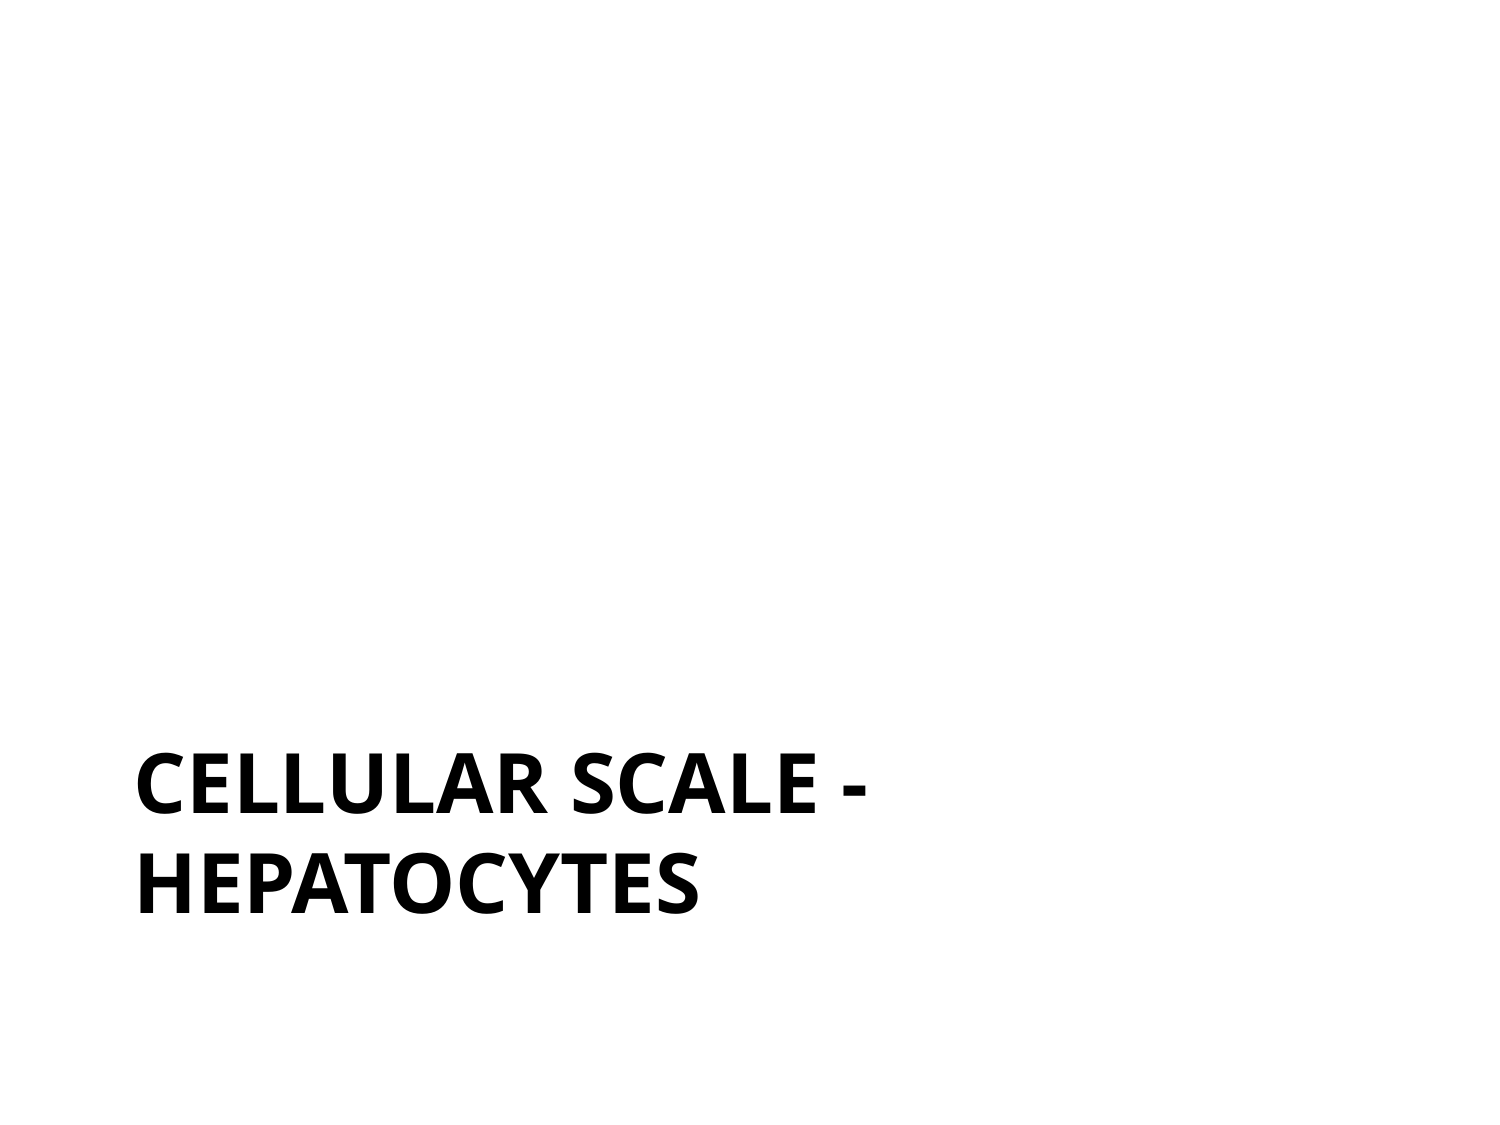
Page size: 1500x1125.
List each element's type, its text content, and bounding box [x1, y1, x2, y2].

title Cellular Scale - Hepatocytes [118, 722, 1394, 947]
